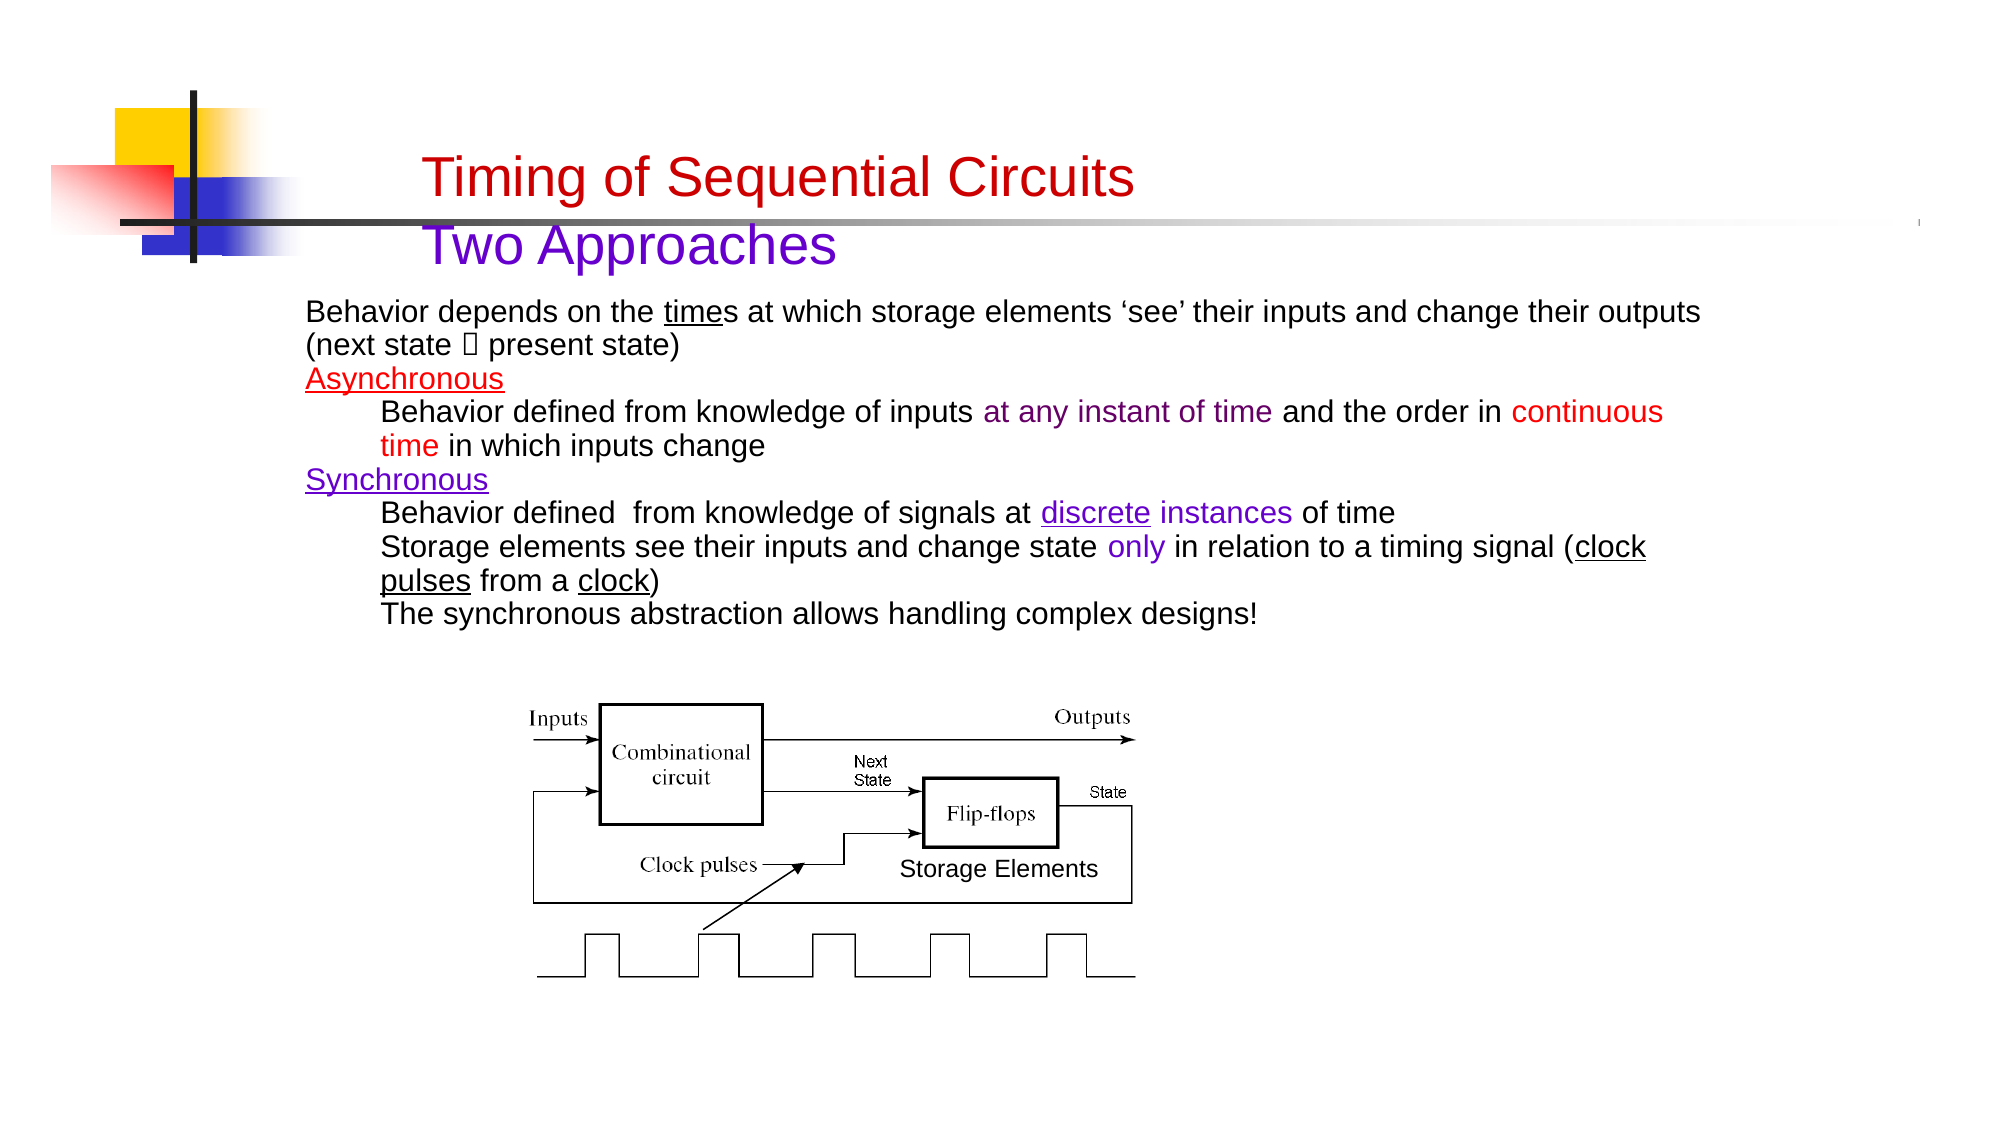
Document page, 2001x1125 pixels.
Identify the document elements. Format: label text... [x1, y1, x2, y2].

list Behavior depends on the times at which storage elements ‘see’ their inputs and change their outputs (next state  present state) Asynchronous Behavior defined from knowledge of inputs at any instant of time and the order in continuous time in which inputs change Synchronous Behavior defined from knowledge of signals at discrete instances of time Storage elements see their inputs and change state only in relation to a timing signal (clock pulses from a clock) The synchronous abstraction allows handling complex designs! [305, 295, 1729, 636]
picture [521, 695, 1145, 985]
picture [1581, 219, 1920, 226]
picture [51, 108, 421, 256]
title Timing of Sequential Circuits Two Approaches [421, 140, 1581, 277]
